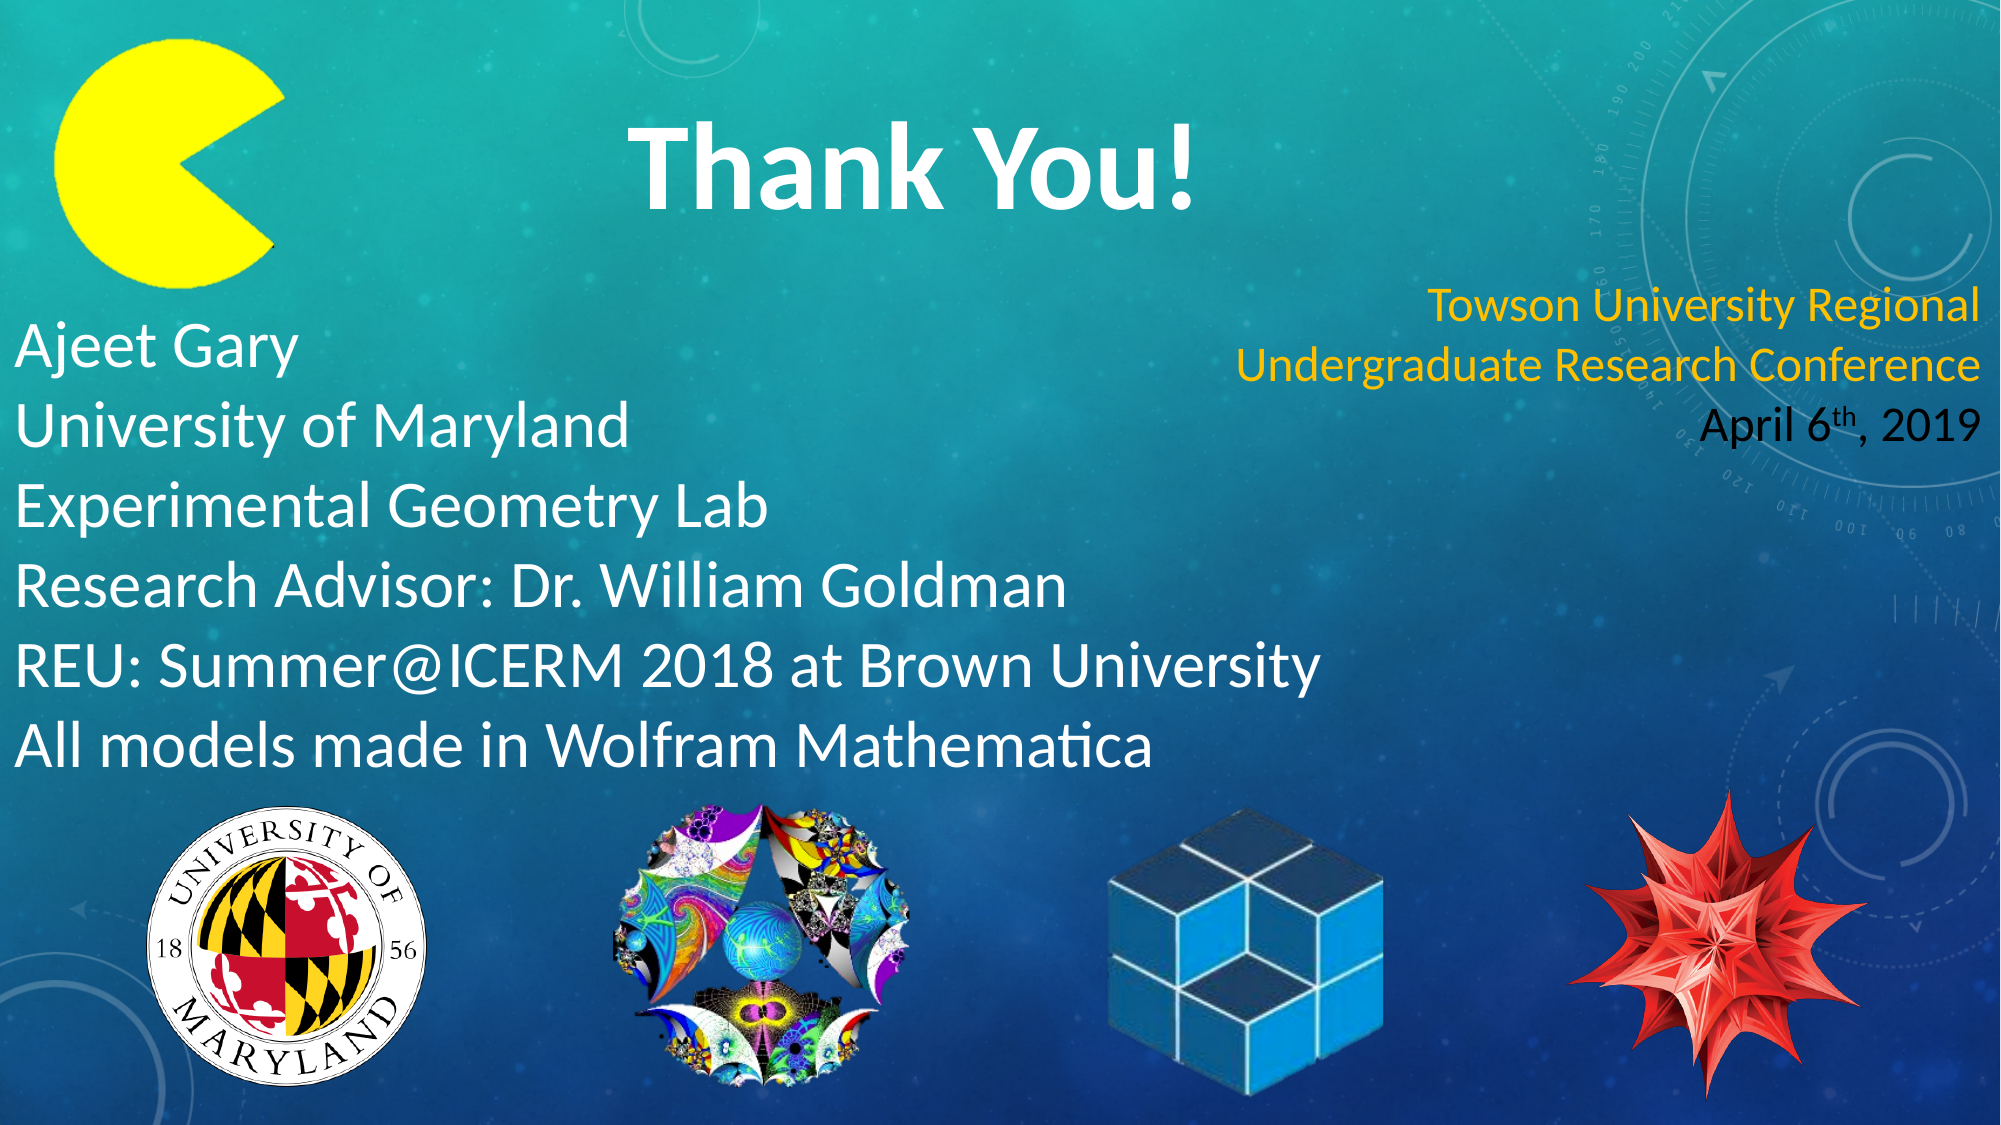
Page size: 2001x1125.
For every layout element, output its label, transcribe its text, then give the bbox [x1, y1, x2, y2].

text_box Ajeet Gary University of Maryland Experimental Geometry Lab Research Advisor: Dr. William Goldman REU: Summer@ICERM 2018 at Brown University All models made in Wolfram Mathematica [0, 292, 2000, 804]
text_box Towson University Regional Undergraduate Research Conference April 6th, 2019 [1220, 264, 1997, 460]
picture [0, 0, 2001, 1125]
